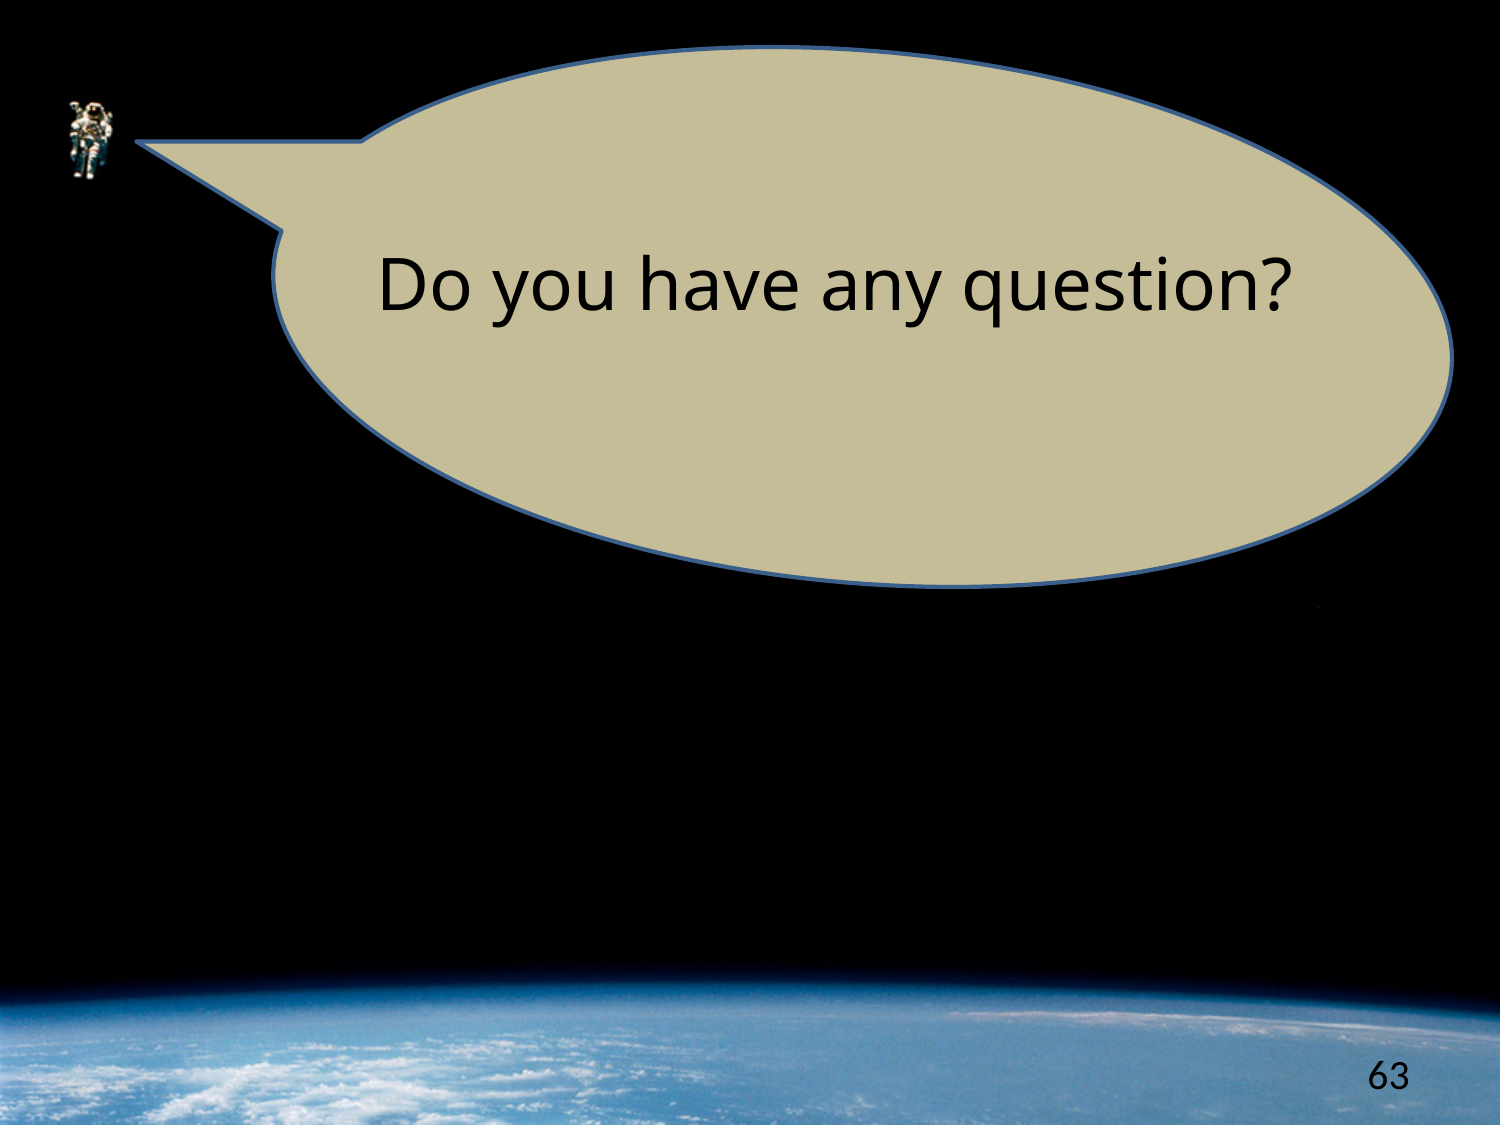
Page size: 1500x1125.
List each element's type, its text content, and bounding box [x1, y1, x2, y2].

title Do you have any question? [350, 187, 1321, 375]
picture [0, 0, 1500, 1125]
slide_number 63 [1074, 1042, 1425, 1103]
text_box [134, 44, 1455, 590]
